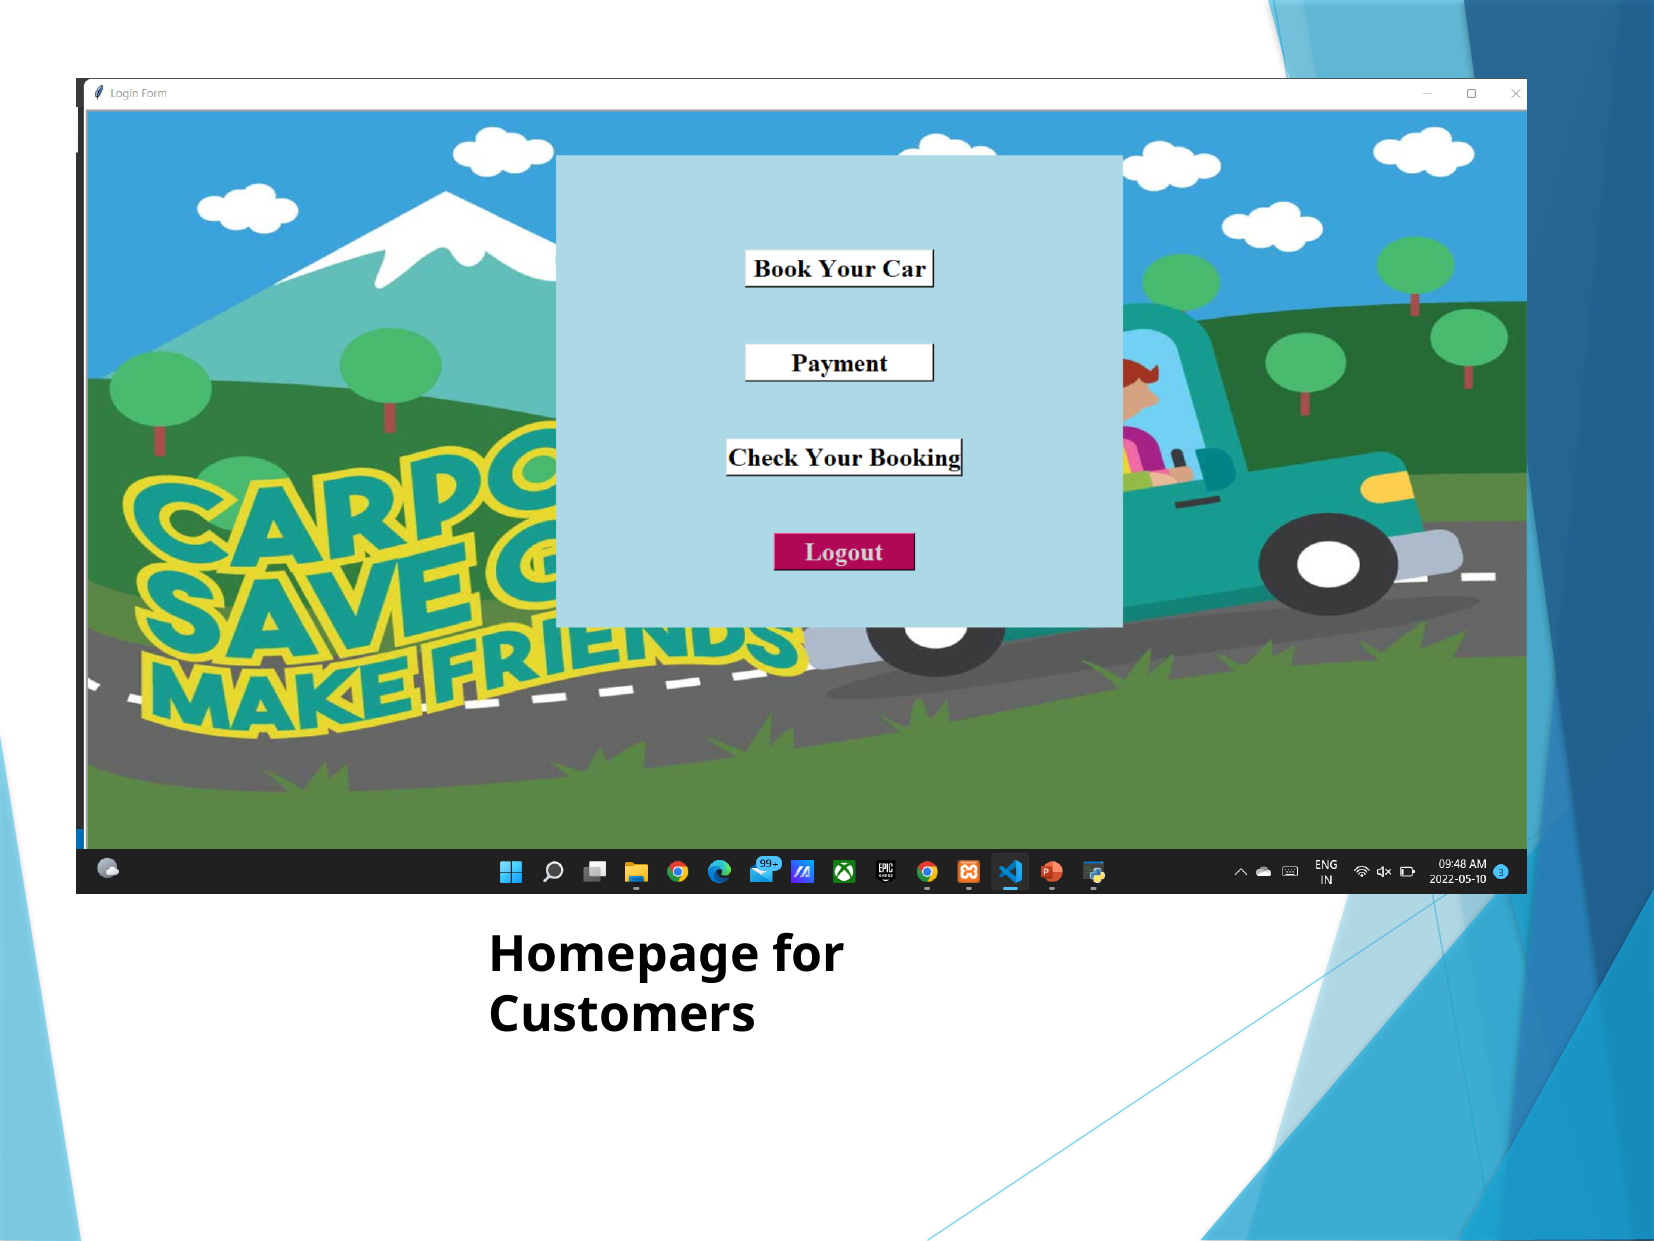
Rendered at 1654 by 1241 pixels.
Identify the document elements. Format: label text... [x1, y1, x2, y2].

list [76, 78, 1527, 895]
title Homepage for Customers [473, 914, 1130, 989]
